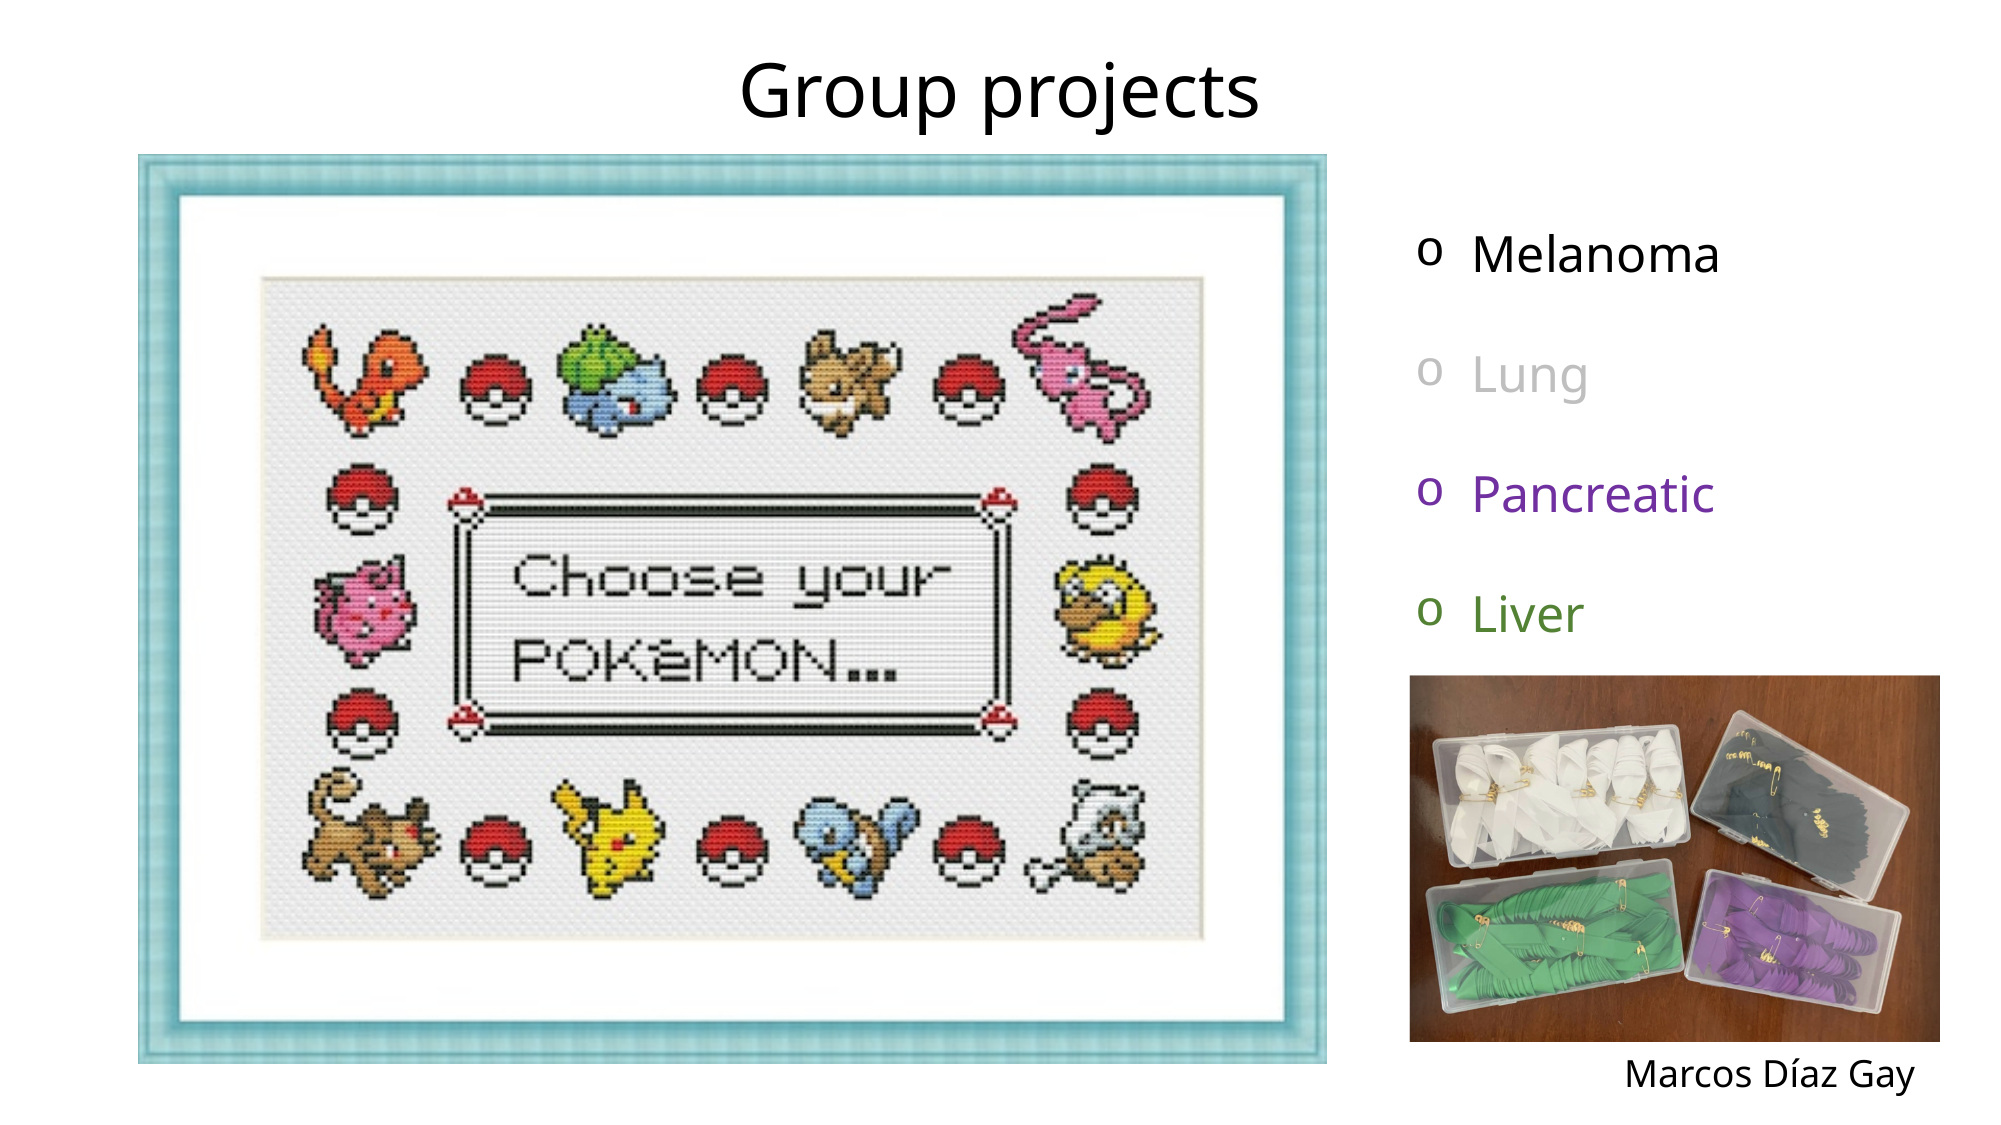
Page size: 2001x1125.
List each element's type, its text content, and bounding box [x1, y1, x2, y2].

picture [138, 154, 1327, 1064]
text_box Group projects [0, 34, 2000, 140]
text_box Marcos Díaz Gay [1858, 1042, 1931, 1103]
picture [1410, 593, 1939, 1124]
text_box Melanoma Lung Pancreatic Liver [1400, 154, 1737, 650]
